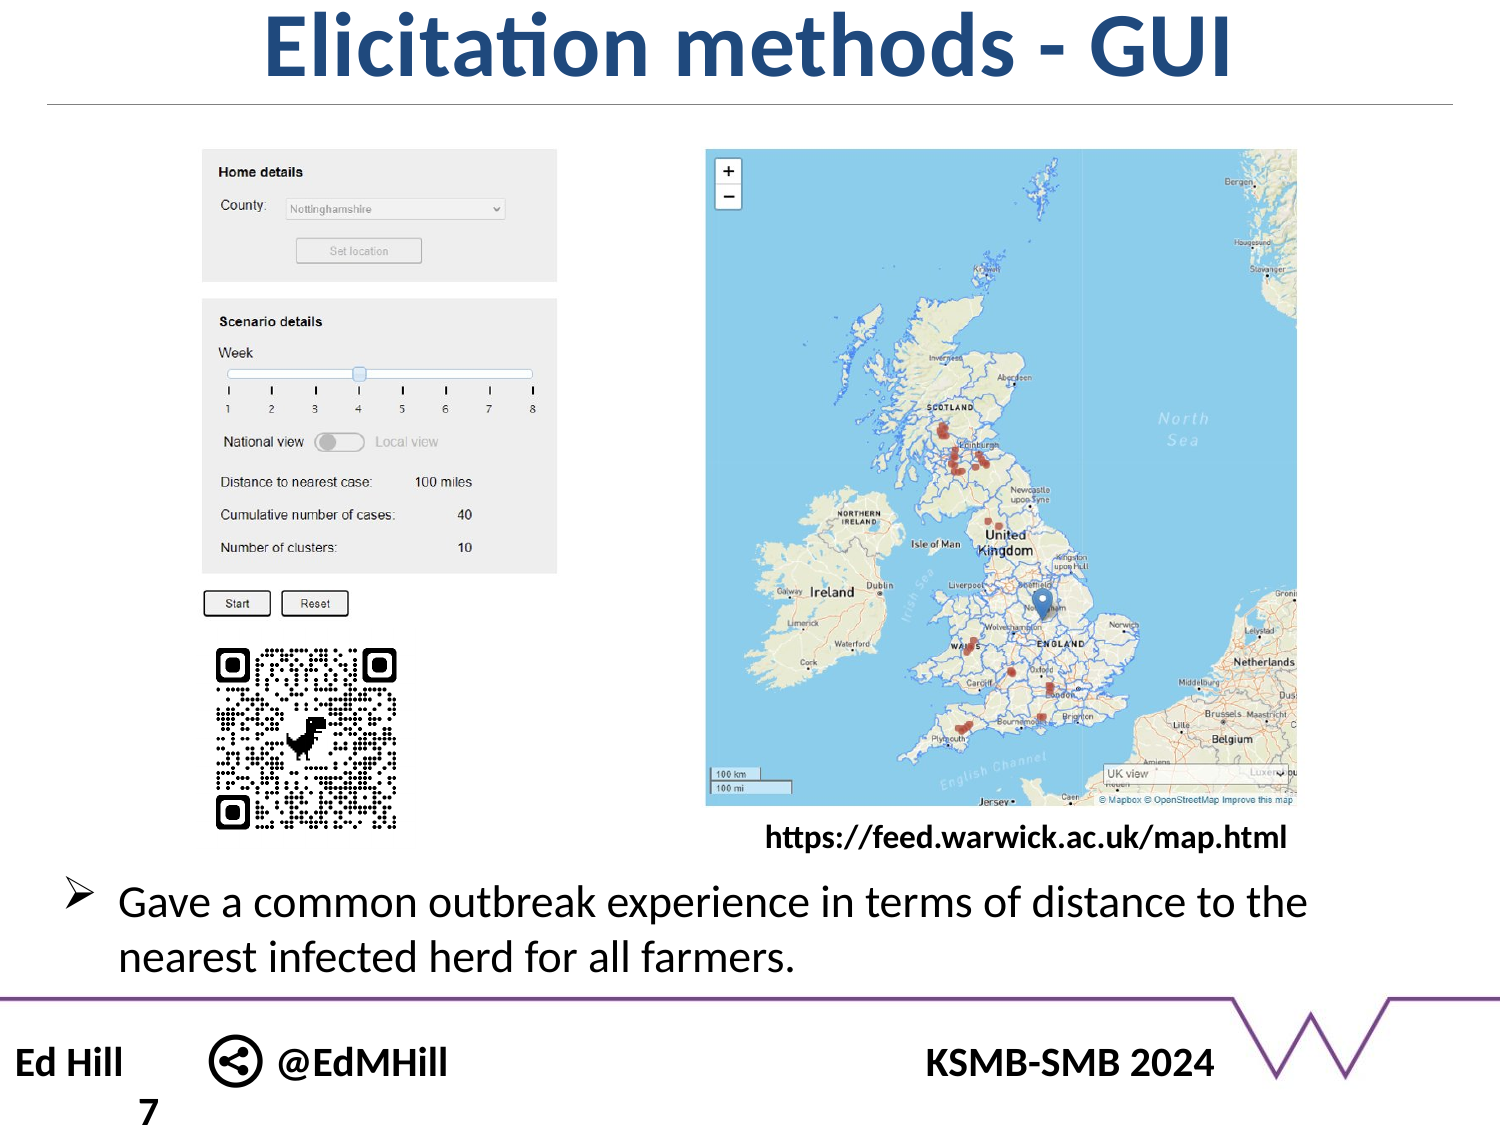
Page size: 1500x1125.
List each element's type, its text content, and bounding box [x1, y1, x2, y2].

text_box Gave a common outbreak experience in terms of distance to the nearest infected herd for all farmers. [47, 864, 1453, 977]
text_box https://feed.warwick.ac.uk/map.html [750, 807, 1500, 880]
picture [177, 120, 1323, 849]
picture [0, 977, 1500, 1027]
picture [0, 1095, 1500, 1125]
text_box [0, 1027, 1500, 1095]
text_box Elicitation methods - GUI [47, 0, 1453, 103]
